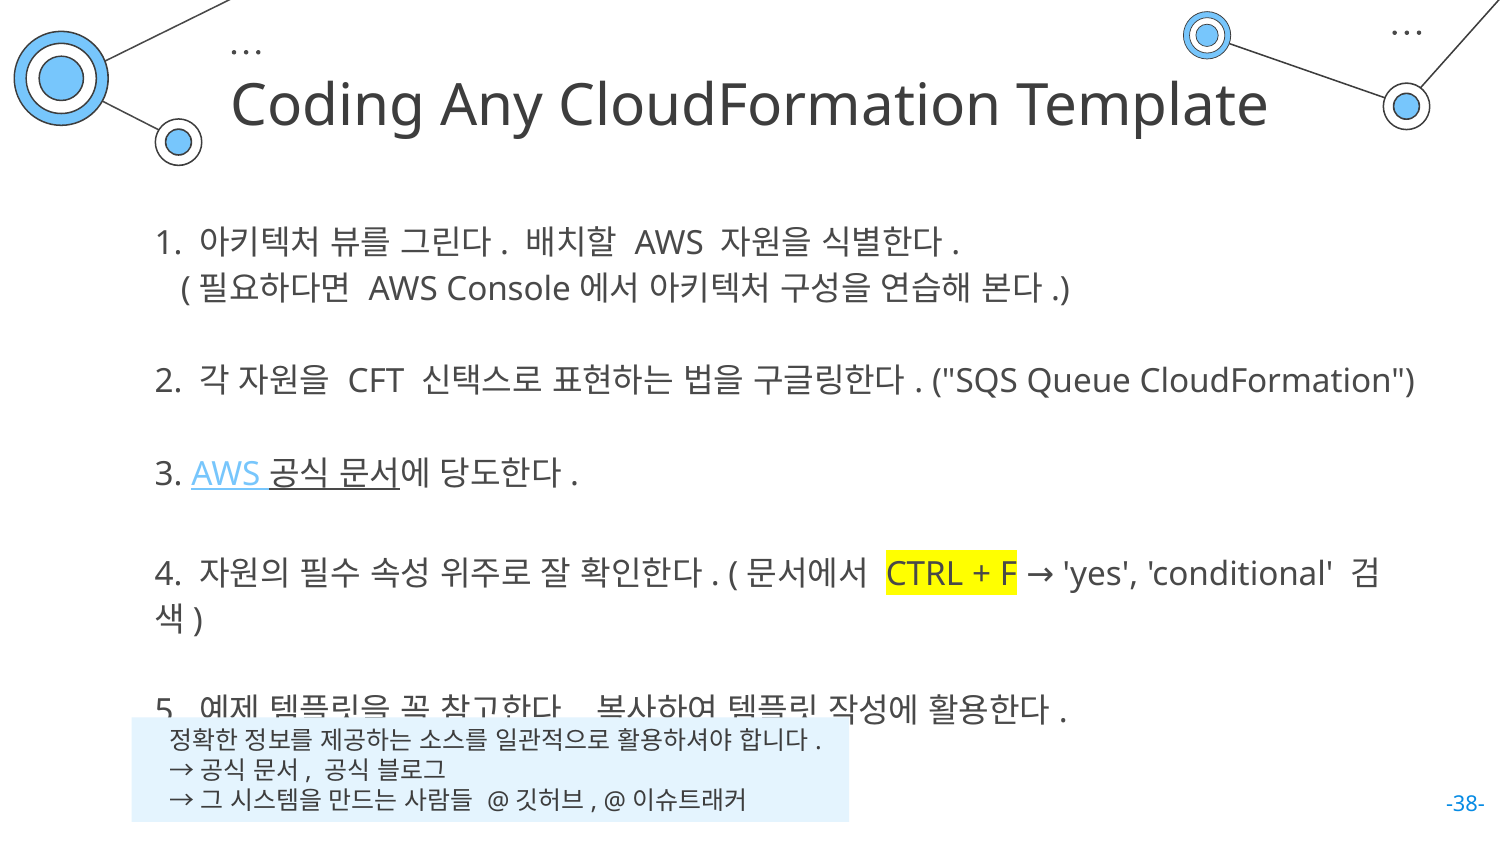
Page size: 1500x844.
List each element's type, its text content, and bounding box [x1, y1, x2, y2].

text_box 1. 아키텍처 뷰를 그린다. 배치할 AWS 자원을 식별한다. (필요하다면 AWS Console에서 아키텍처 구성을 연습해 본다.) 2. 각 자원을 CFT 신택스로 표현하는 법을 구글링한다. ("SQS Queue CloudFormation") 3. AWS 공식 문서에 당도한다. 4. 자원의 필수 속성 위주로 잘 확인한다. (문서에서 CTRL + F → 'yes', 'conditional' 검색) 5. 예제 템플릿을 꼭 참고한다. 복사하여 템플릿 작성에 활용한다. [131, 200, 1445, 680]
title Coding Any CloudFormation Template [118, 51, 1382, 146]
slide_number -38- [1162, 782, 1500, 828]
text_box 정확한 정보를 제공하는 소스를 일관적으로 활용하셔야 합니다. →공식 문서, 공식 블로그 →그 시스템을 만드는 사람들 @깃허브, @이슈트래커 [131, 717, 850, 822]
